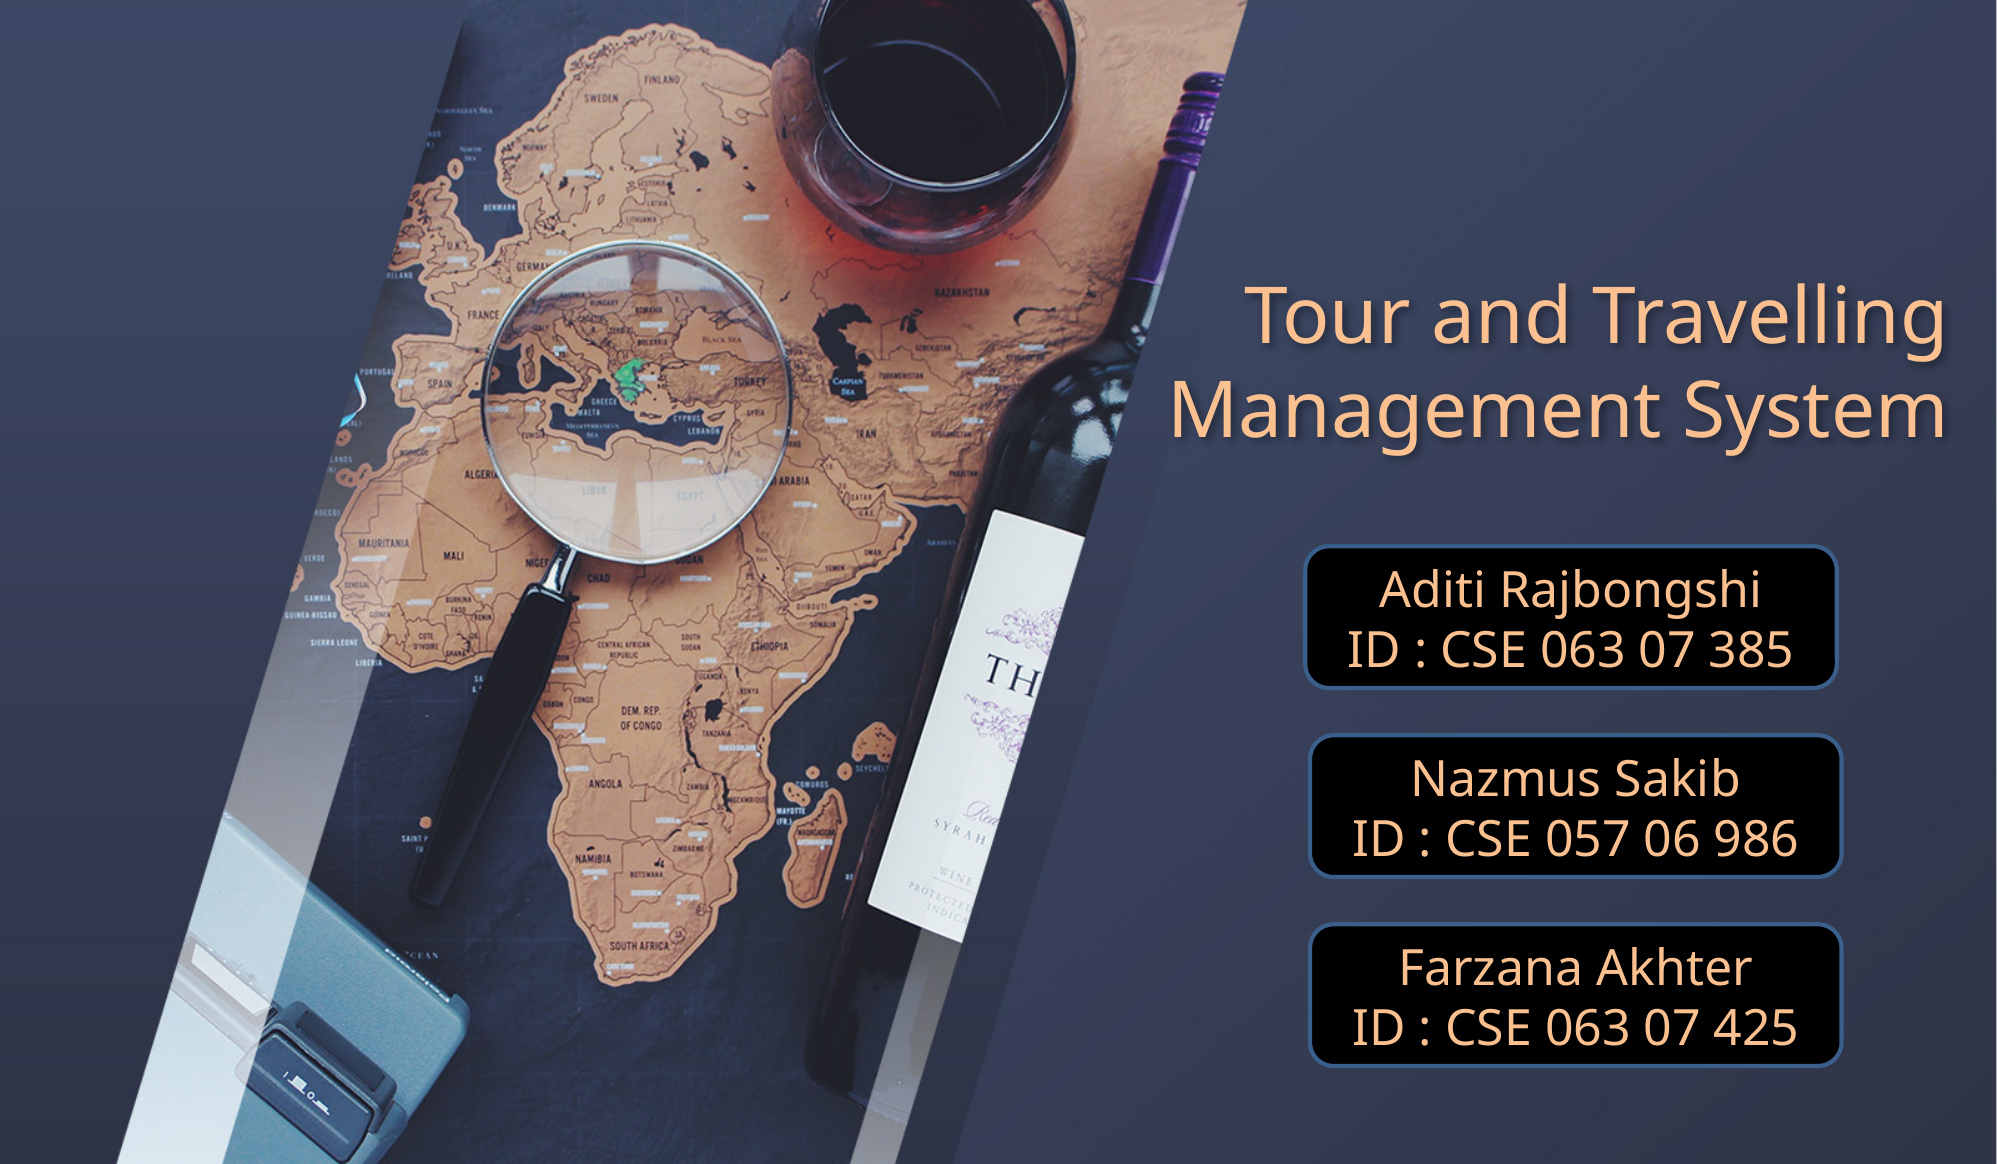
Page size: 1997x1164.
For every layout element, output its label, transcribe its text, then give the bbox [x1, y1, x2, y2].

picture [0, 0, 1997, 1164]
title Tour and Travelling Management System [1104, 203, 1970, 515]
text_box Nazmus Sakib ID : CSE 057 06 986 [1307, 733, 1844, 880]
text_box Aditi Rajbongshi ID : CSE 063 07 385 [1303, 544, 1839, 691]
text_box Farzana Akhter ID : CSE 063 07 425 [1307, 922, 1844, 1069]
